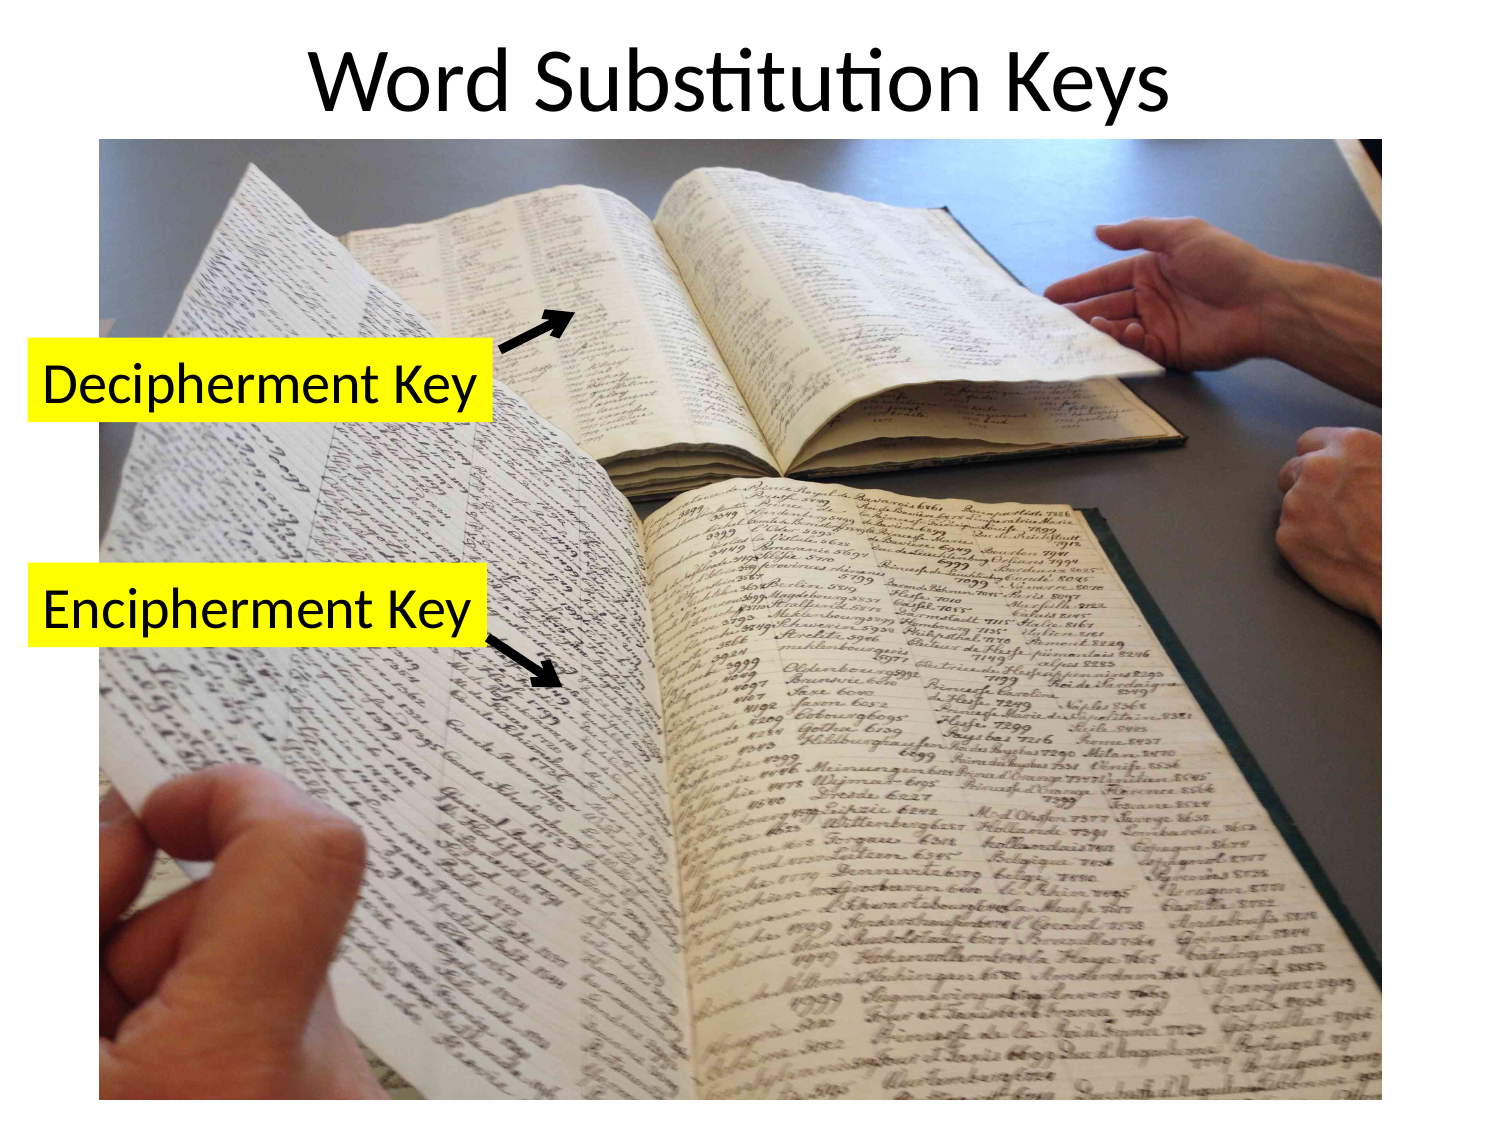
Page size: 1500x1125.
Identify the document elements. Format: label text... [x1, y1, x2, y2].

text_box Word Substitution Keys [292, 12, 1188, 137]
text_box Decipherment Key [27, 337, 94, 423]
picture [99, 138, 1382, 1101]
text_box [499, 312, 576, 351]
text_box Encipherment Key [27, 562, 94, 648]
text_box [487, 637, 563, 688]
